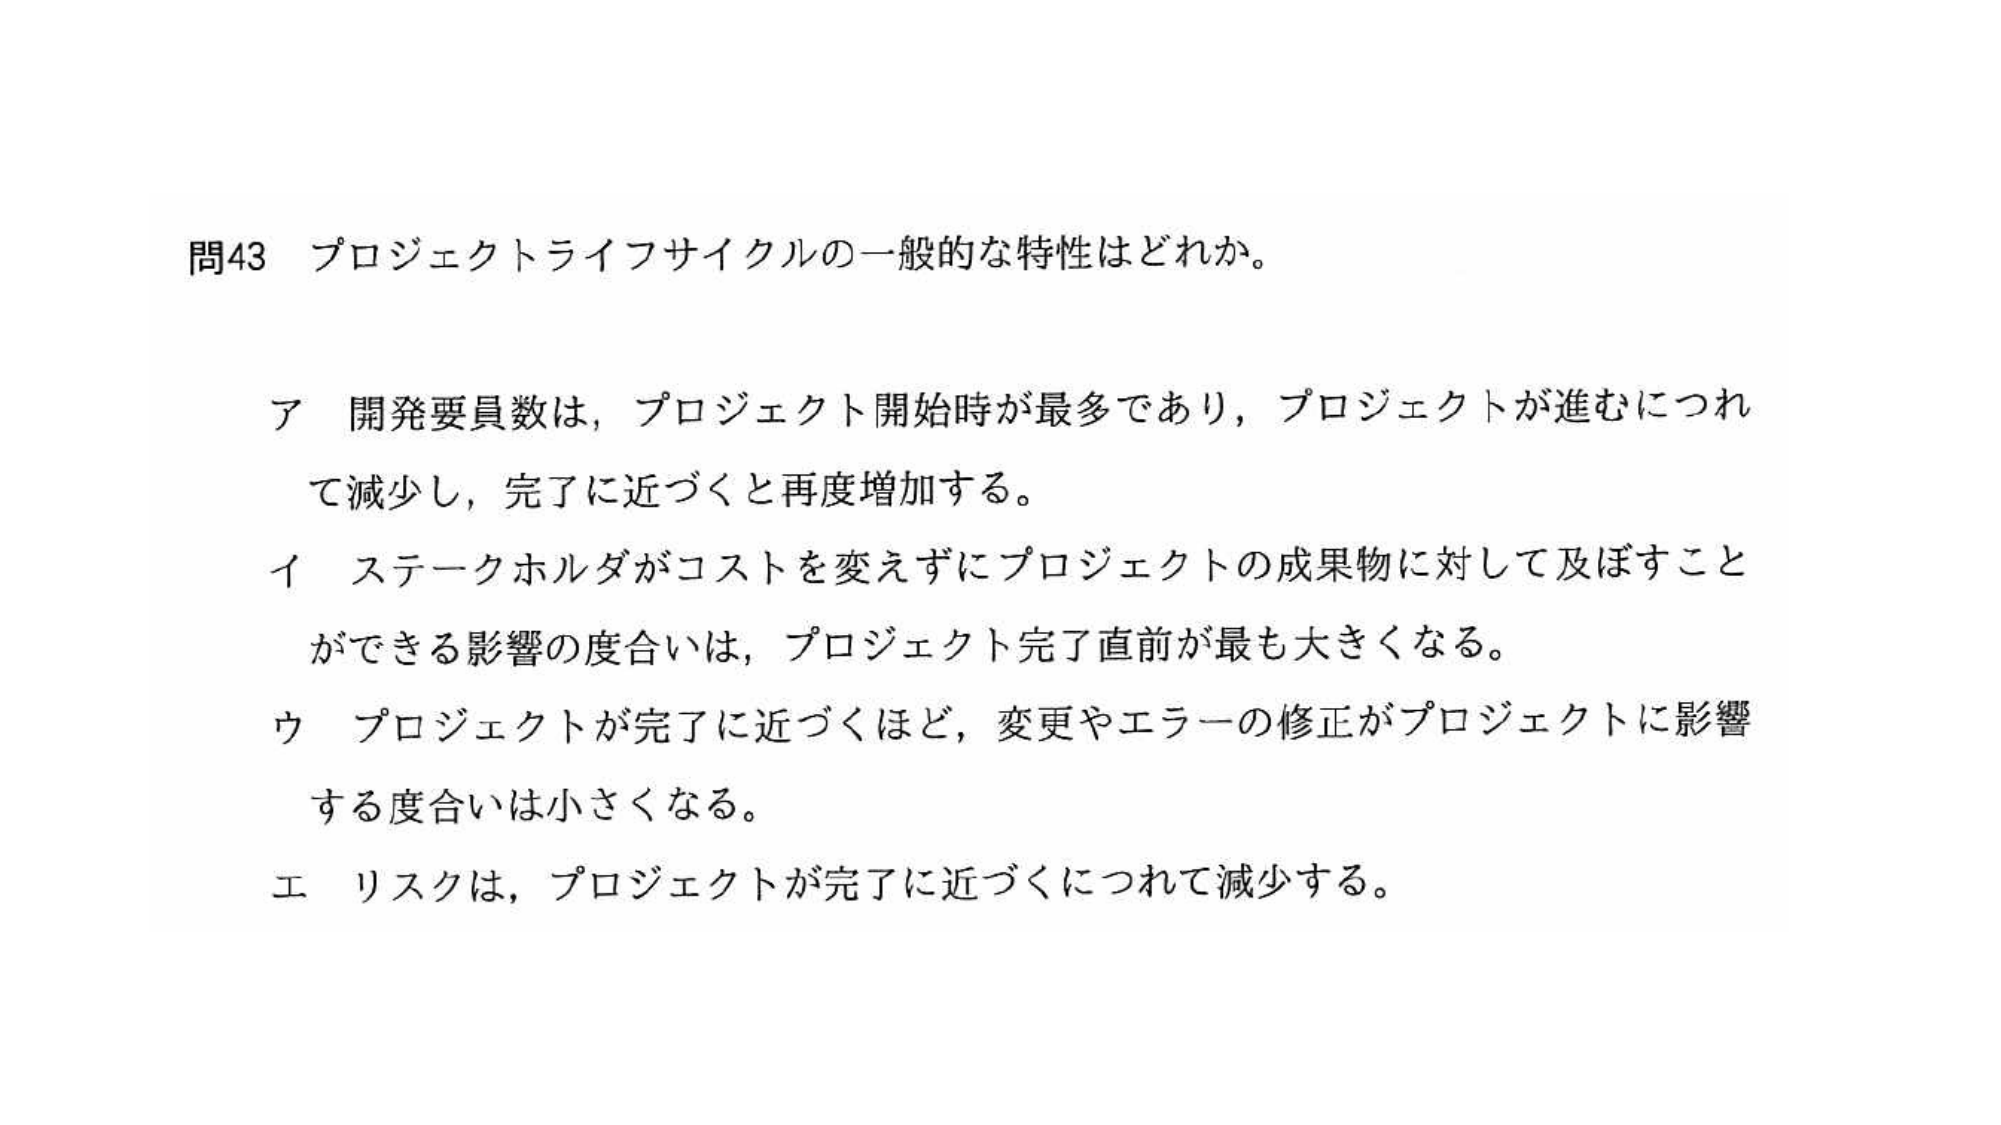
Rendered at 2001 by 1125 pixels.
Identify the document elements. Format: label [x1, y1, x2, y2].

picture [149, 193, 1789, 932]
